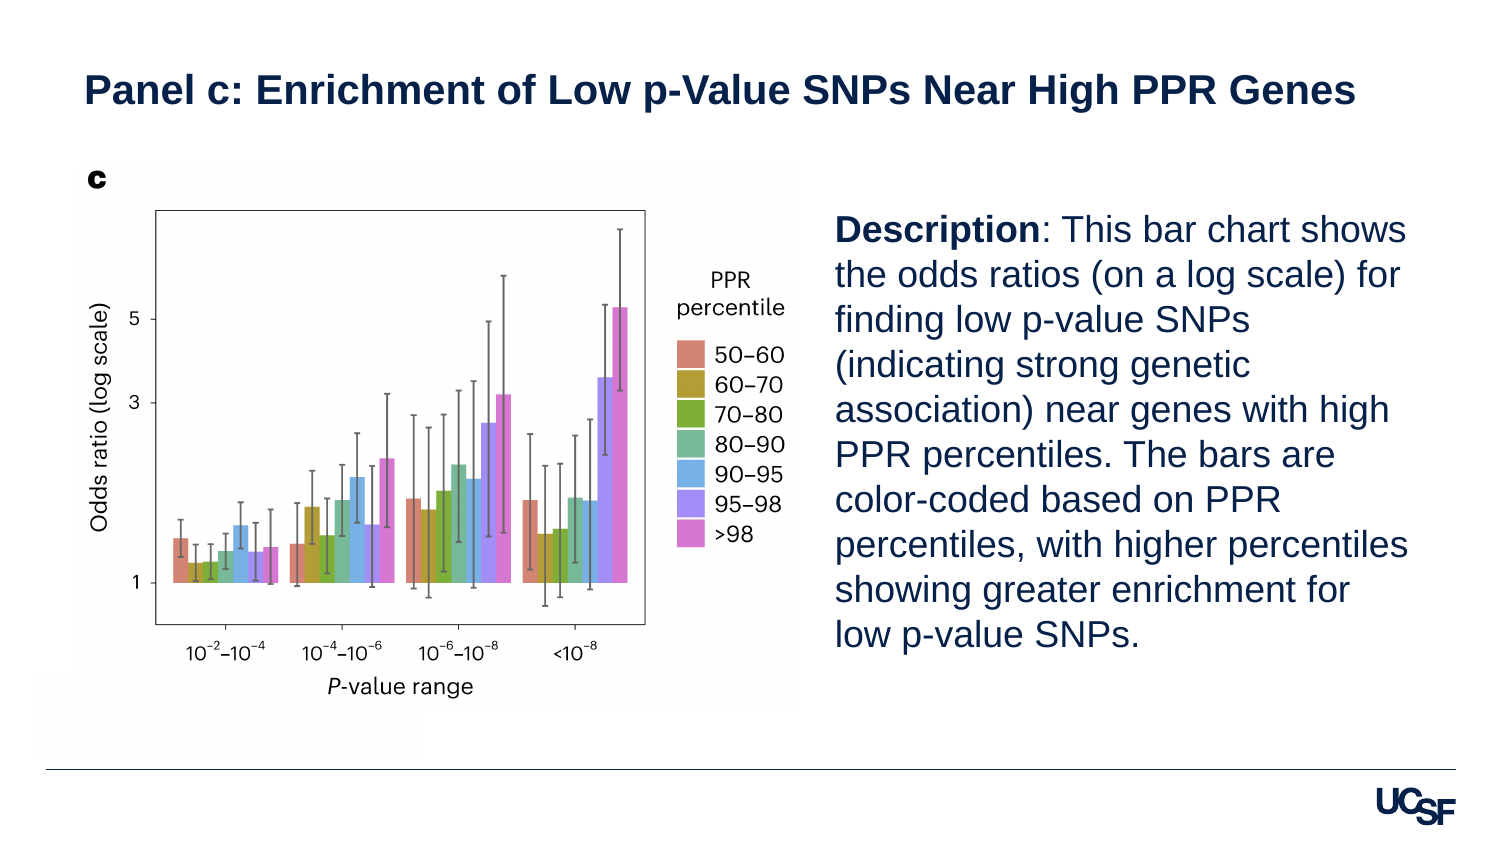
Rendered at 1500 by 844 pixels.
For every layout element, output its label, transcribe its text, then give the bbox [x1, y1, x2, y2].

text_box Panel c: Enrichment of Low p-Value SNPs Near High PPR Genes [69, 55, 1442, 121]
text_box Description: This bar chart shows the odds ratios (on a log scale) for finding low p-value SNPs (indicating strong genetic association) near genes with high PPR percentiles. The bars are color-coded based on PPR percentiles, with higher percentiles showing greater enrichment for low p-value SNPs. [820, 197, 1428, 663]
picture [36, 162, 803, 757]
